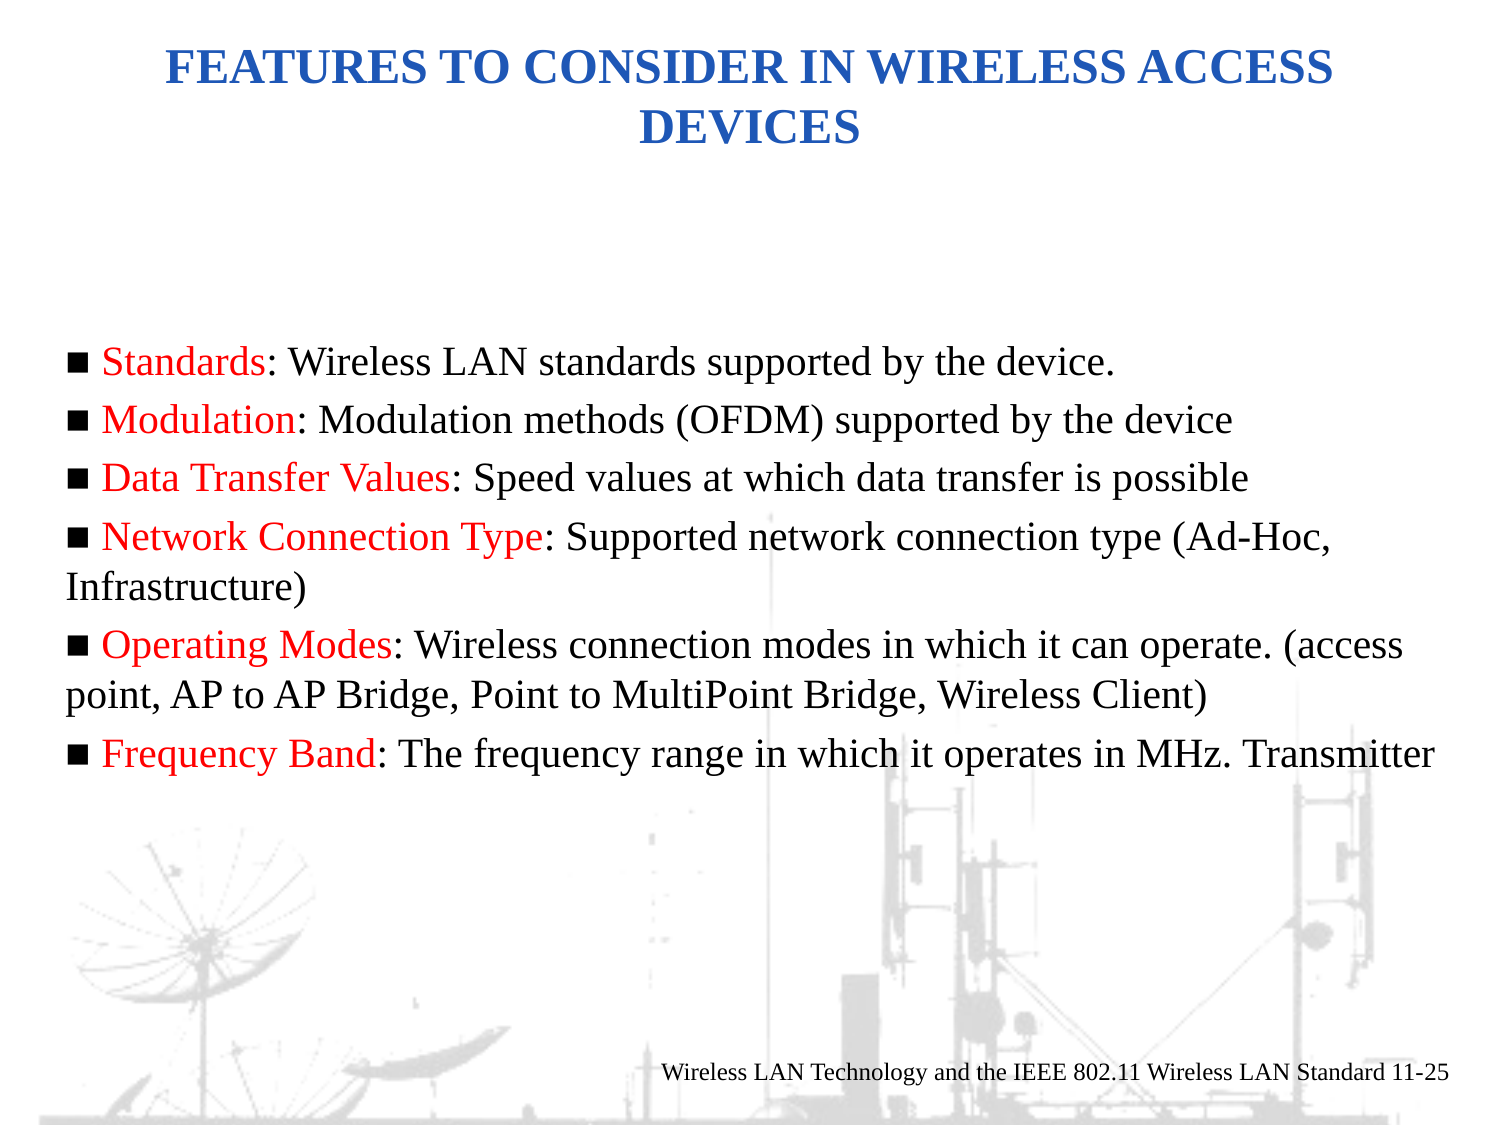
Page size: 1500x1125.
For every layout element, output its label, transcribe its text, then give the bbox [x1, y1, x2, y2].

text_box Wireless LAN Technology and the IEEE 802.11 Wireless LAN Standard 11-25 [623, 1040, 1465, 1101]
list ■ Standards: Wireless LAN standards supported by the device. ■ Modulation: Modulation methods (OFDM) supported by the device ■ Data Transfer Values: Speed ​​​​values ​​at which data transfer is possible ■ Network Connection Type: Supported network connection type (Ad-Hoc, Infrastructure) ■ Operating Modes: Wireless connection modes in which it can operate. (access point, AP to AP Bridge, Point to MultiPoint Bridge, Wireless Client) ■ Frequency Band: The frequency range in which it operates in MHz. Transmitter [50, 326, 1476, 1125]
title Features to Consider in Wireless Access Devices [75, 0, 1425, 188]
